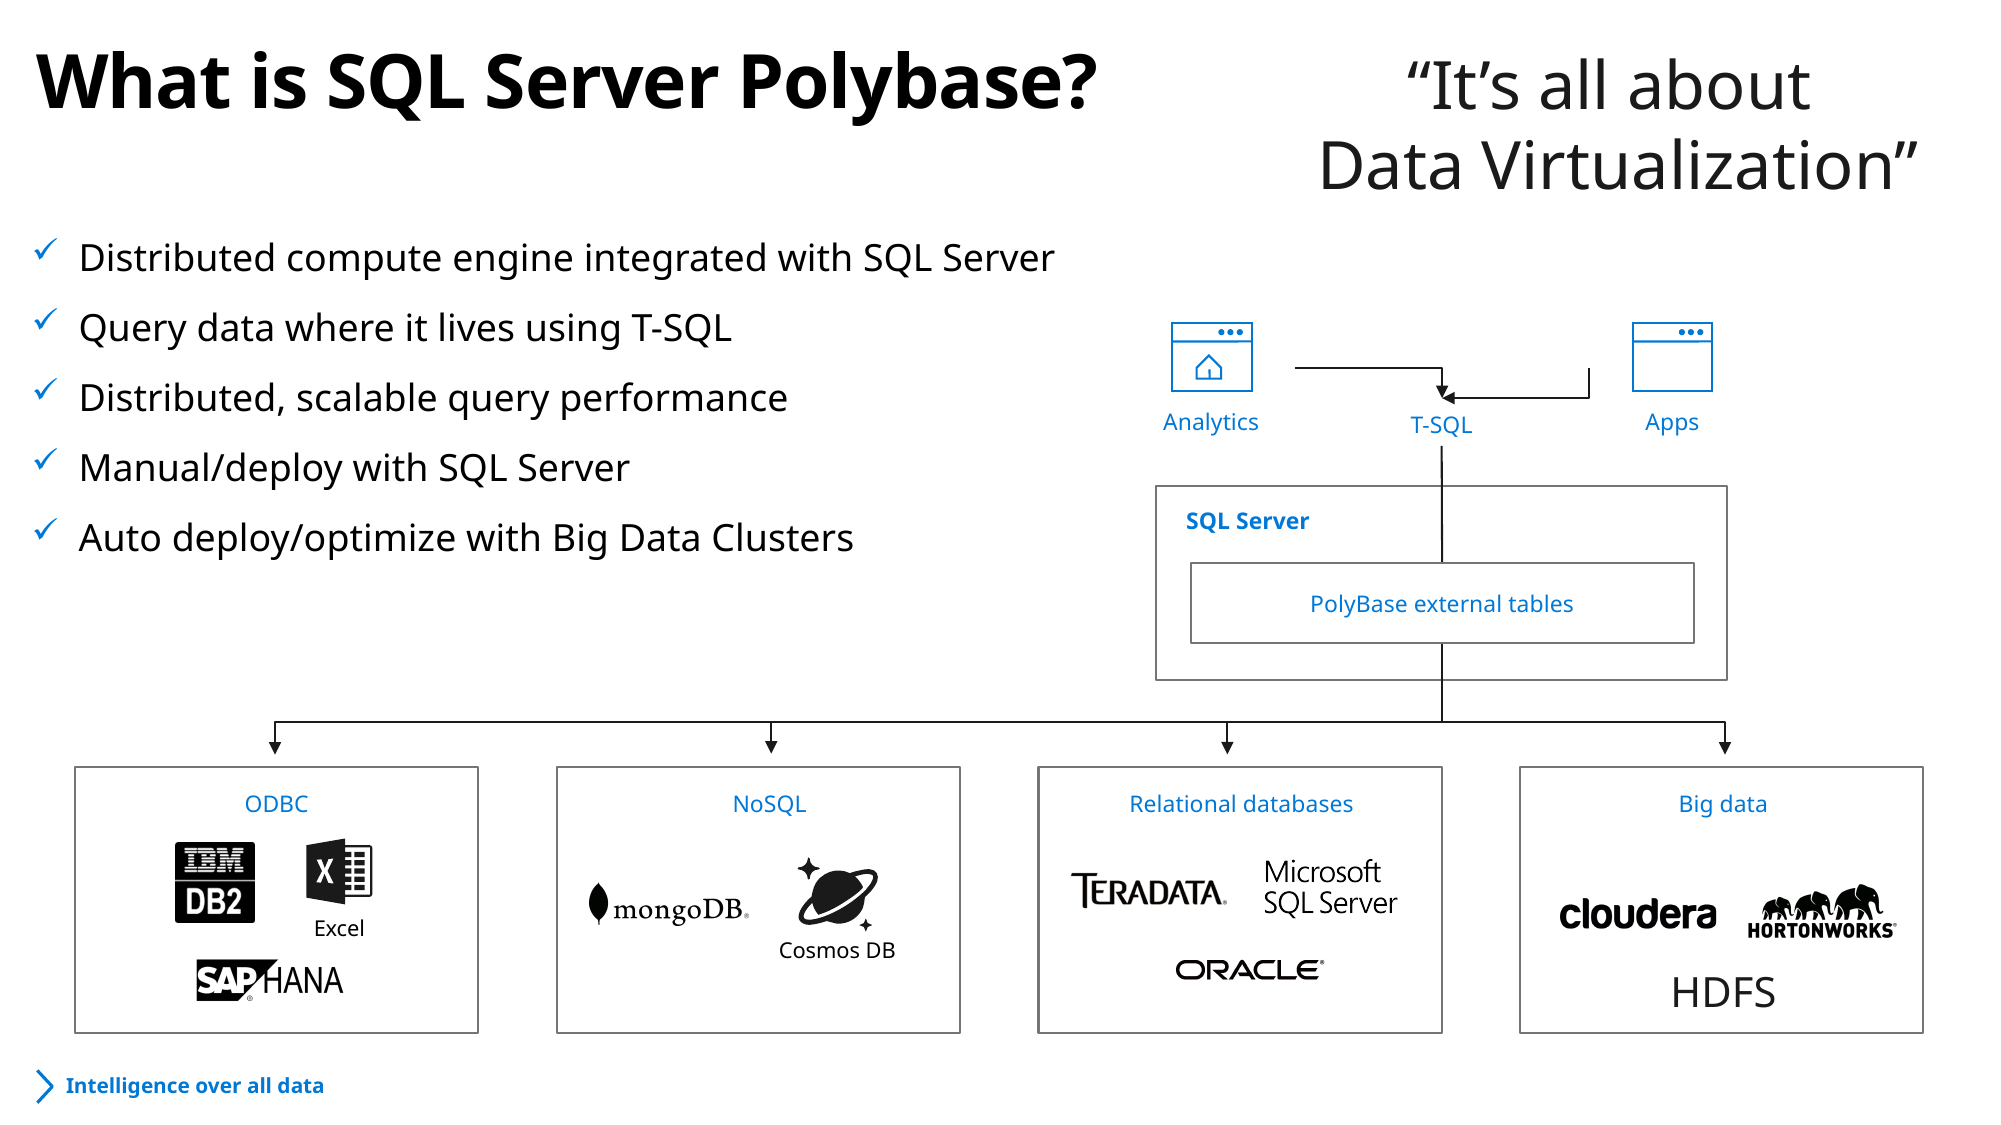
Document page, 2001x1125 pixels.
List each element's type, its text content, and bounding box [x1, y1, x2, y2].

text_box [1294, 367, 1441, 399]
picture [192, 957, 346, 1003]
picture [1247, 844, 1414, 929]
text_box Distributed compute engine integrated with SQL Server Query data where it lives using T-SQL Distributed, scalable query performance Manual/deploy with SQL Server Auto deploy/optimize with Big Data Clusters [7, 218, 1184, 574]
picture [1173, 958, 1327, 981]
text_box T-SQL [1343, 406, 1540, 446]
text_box Cosmos DB [763, 931, 912, 971]
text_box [1632, 322, 1713, 392]
text_box Big data [1619, 785, 1828, 826]
text_box [858, 917, 873, 933]
text_box [74, 766, 479, 1034]
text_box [1171, 322, 1253, 392]
text_box SQL Server [1443, 485, 1728, 680]
text_box [306, 838, 373, 905]
text_box NoSQL [661, 785, 878, 826]
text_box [1441, 367, 1590, 399]
picture [1067, 867, 1231, 923]
text_box Analytics [1184, 402, 1292, 443]
text_box “It’s all about Data Virtualization” [1317, 42, 1920, 203]
text_box Apps [1621, 402, 1724, 443]
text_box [274, 721, 1726, 755]
picture [174, 842, 256, 923]
picture [589, 882, 750, 926]
picture [1748, 884, 1897, 938]
text_box Intelligence over all data [36, 1068, 539, 1106]
text_box [1519, 766, 1924, 1034]
text_box Excel [298, 909, 380, 949]
text_box PolyBase external tables [1190, 562, 1694, 644]
picture [1560, 889, 1723, 929]
text_box HDFS [1670, 965, 1777, 1016]
title What is SQL Server Polybase? [36, 33, 1844, 115]
text_box [797, 856, 821, 881]
text_box [797, 868, 879, 926]
text_box [1038, 766, 1442, 1034]
text_box [556, 766, 961, 1034]
text_box ODBC [103, 785, 451, 826]
text_box SQL Server [1155, 485, 1441, 680]
text_box Relational databases [1103, 785, 1380, 826]
